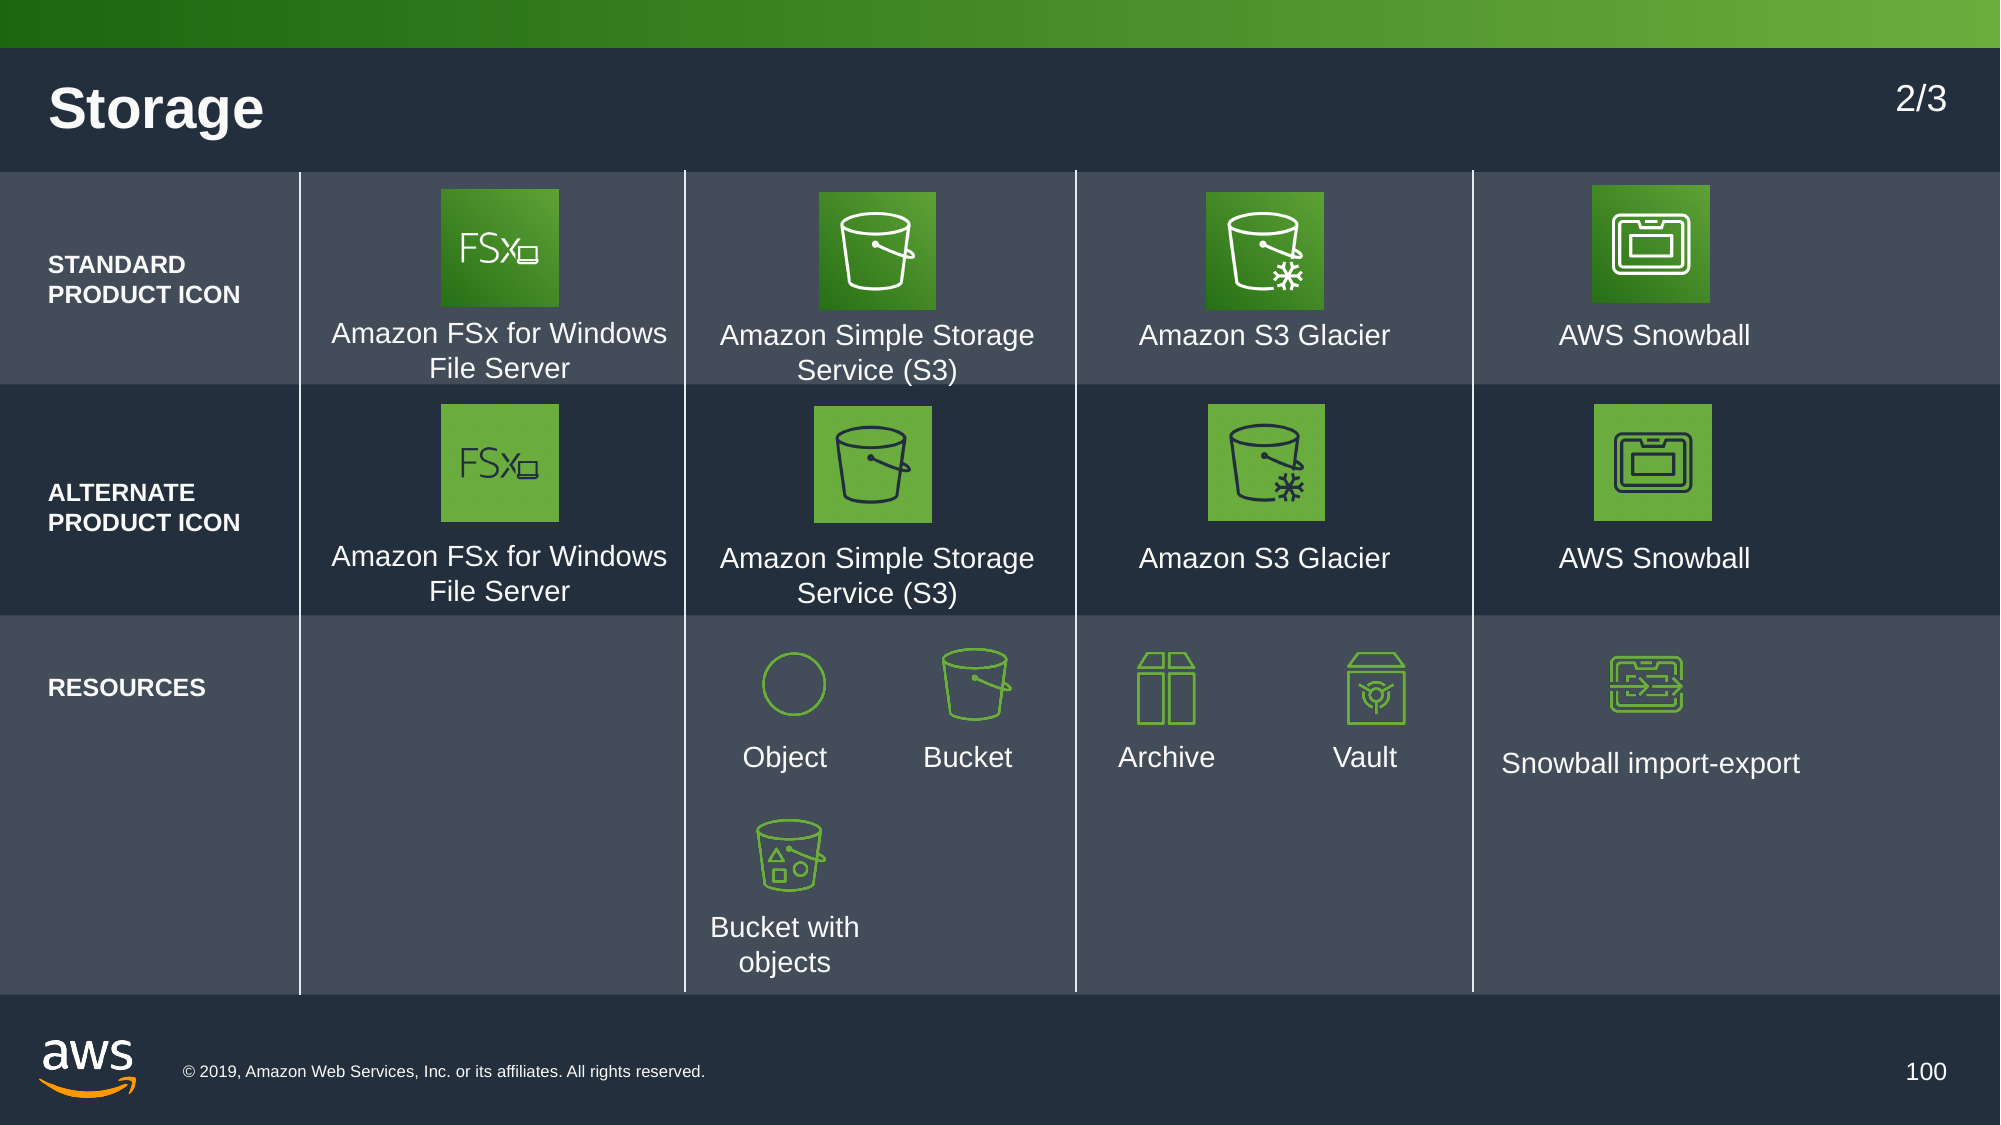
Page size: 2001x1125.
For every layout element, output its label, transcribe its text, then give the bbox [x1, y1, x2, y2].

picture [755, 645, 833, 723]
text_box Snowball import-export [1462, 737, 1473, 787]
picture [819, 192, 936, 310]
slide_number 100 [1512, 1040, 1963, 1101]
text_box Bucket [885, 731, 1050, 782]
text_box AWS Snowball [1466, 532, 1473, 583]
picture [1206, 192, 1324, 310]
title Storage [33, 64, 1105, 156]
picture [1592, 185, 1710, 303]
picture [1208, 404, 1325, 521]
picture [936, 645, 1014, 723]
text_box Amazon Simple Storage Service (S3) [688, 309, 1067, 394]
text_box Amazon FSx for Windows File Server [311, 306, 684, 392]
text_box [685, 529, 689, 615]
picture [1608, 645, 1686, 723]
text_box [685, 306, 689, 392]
picture [1594, 404, 1712, 521]
text_box AWS Snowball [1466, 309, 1473, 359]
text_box Vault [1267, 731, 1463, 782]
text_box Snowball import-export [1474, 737, 1840, 787]
text_box Amazon FSx for Windows File Server [311, 529, 684, 615]
picture [1336, 649, 1415, 727]
text_box Archive [1077, 731, 1266, 782]
text_box AWS Snowball [1474, 309, 1844, 359]
picture [39, 1040, 136, 1098]
text_box Bucket with objects [692, 900, 878, 986]
text_box Object [685, 731, 885, 782]
picture [1127, 649, 1205, 727]
picture [814, 406, 932, 523]
picture [441, 404, 559, 522]
text_box Archive [1068, 731, 1076, 782]
picture [752, 816, 830, 894]
text_box Amazon Simple Storage Service (S3) [688, 532, 1067, 618]
text_box AWS Snowball [1474, 532, 1844, 583]
picture [441, 189, 559, 307]
text_box 2/3 [1789, 71, 1963, 148]
text_box Amazon S3 Glacier [1077, 309, 1454, 359]
text_box Amazon S3 Glacier [1077, 532, 1454, 583]
